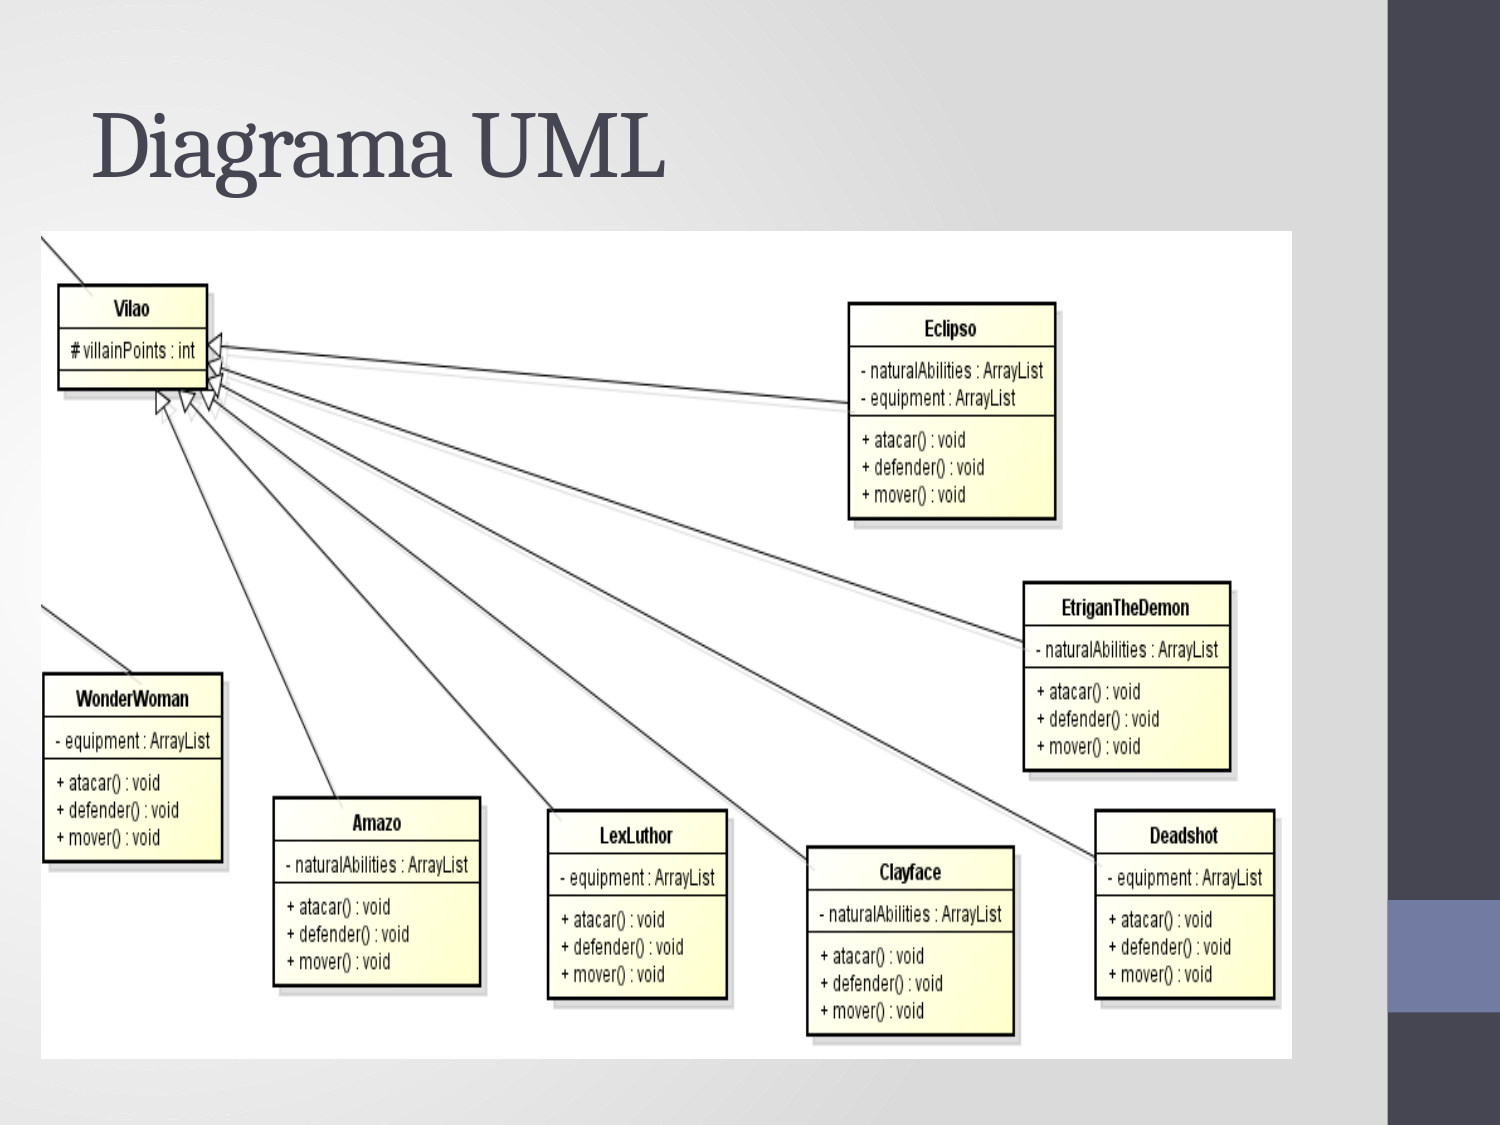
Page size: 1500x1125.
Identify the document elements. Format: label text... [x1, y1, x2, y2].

title Diagrama UML [75, 45, 1325, 233]
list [40, 231, 1292, 1060]
